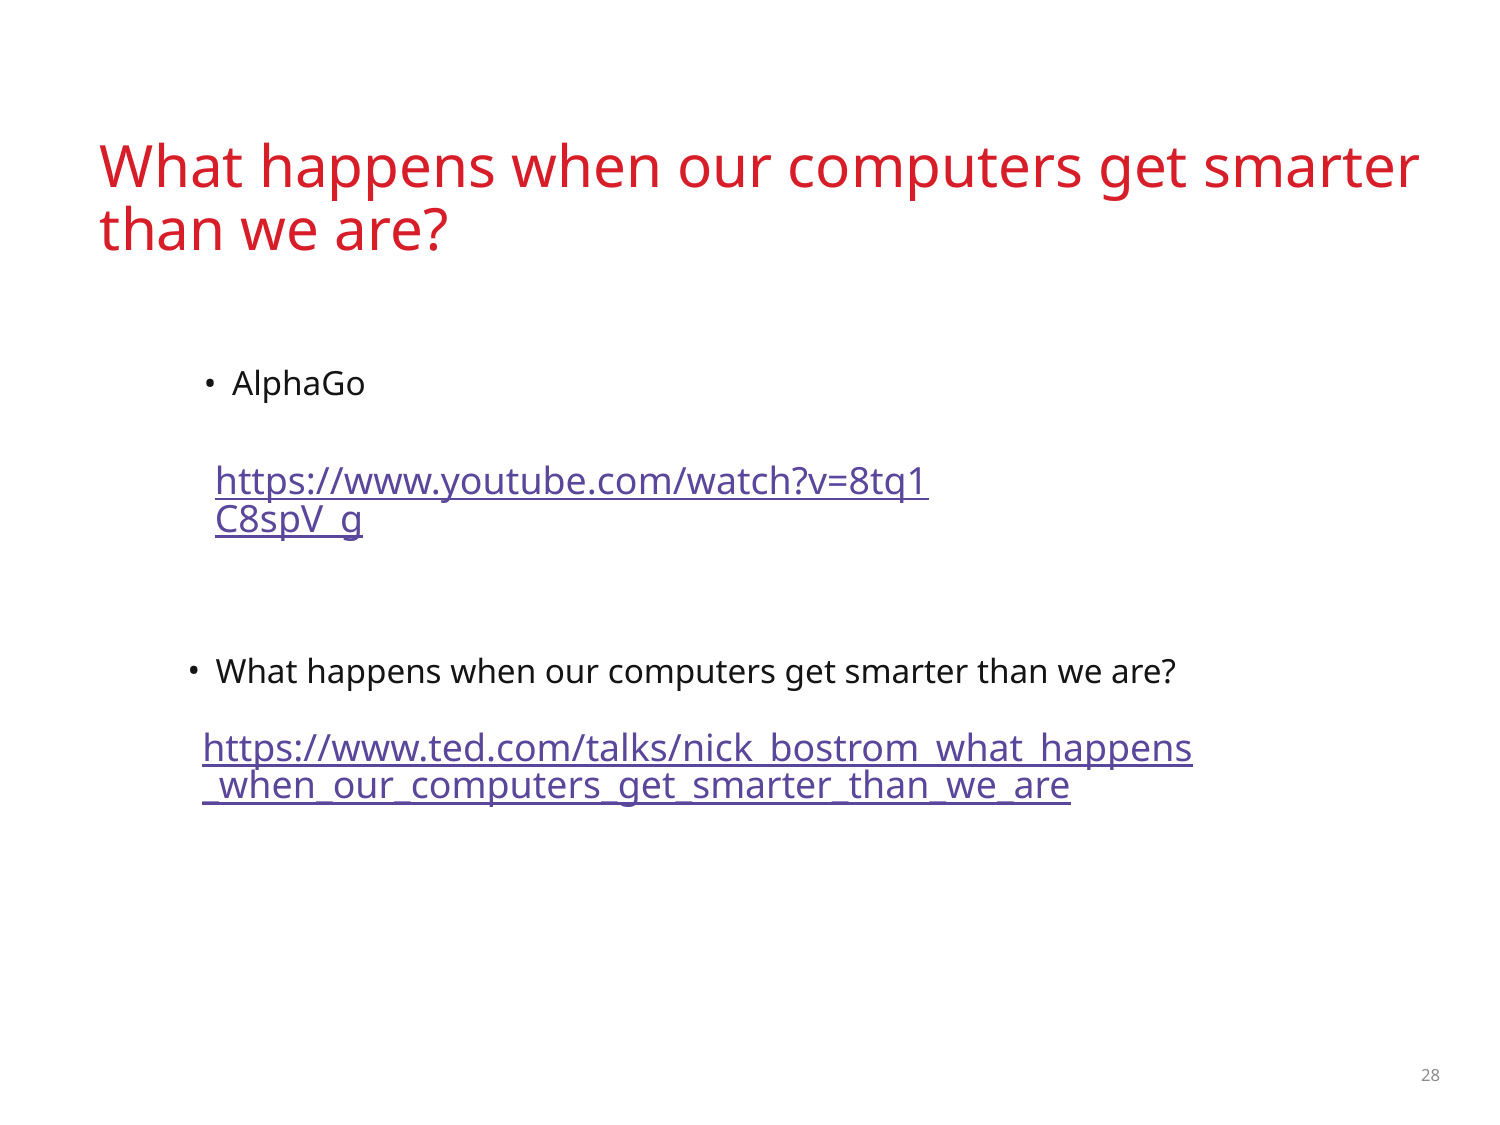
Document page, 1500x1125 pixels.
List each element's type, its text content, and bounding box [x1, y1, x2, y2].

text_box AlphaGo [204, 362, 404, 403]
text_box What happens when our computers get smarter than we are? [99, 137, 1480, 303]
text_box https://www.youtube.com/watch?v=8tq1C8spV_g [199, 449, 950, 516]
slide_number 28 [1380, 1050, 1440, 1088]
text_box https://www.ted.com/talks/nick_bostrom_what_happens_when_our_computers_get_smarter_than_we_are [187, 716, 1213, 783]
text_box What happens when our computers get smarter than we are? [187, 649, 1238, 690]
